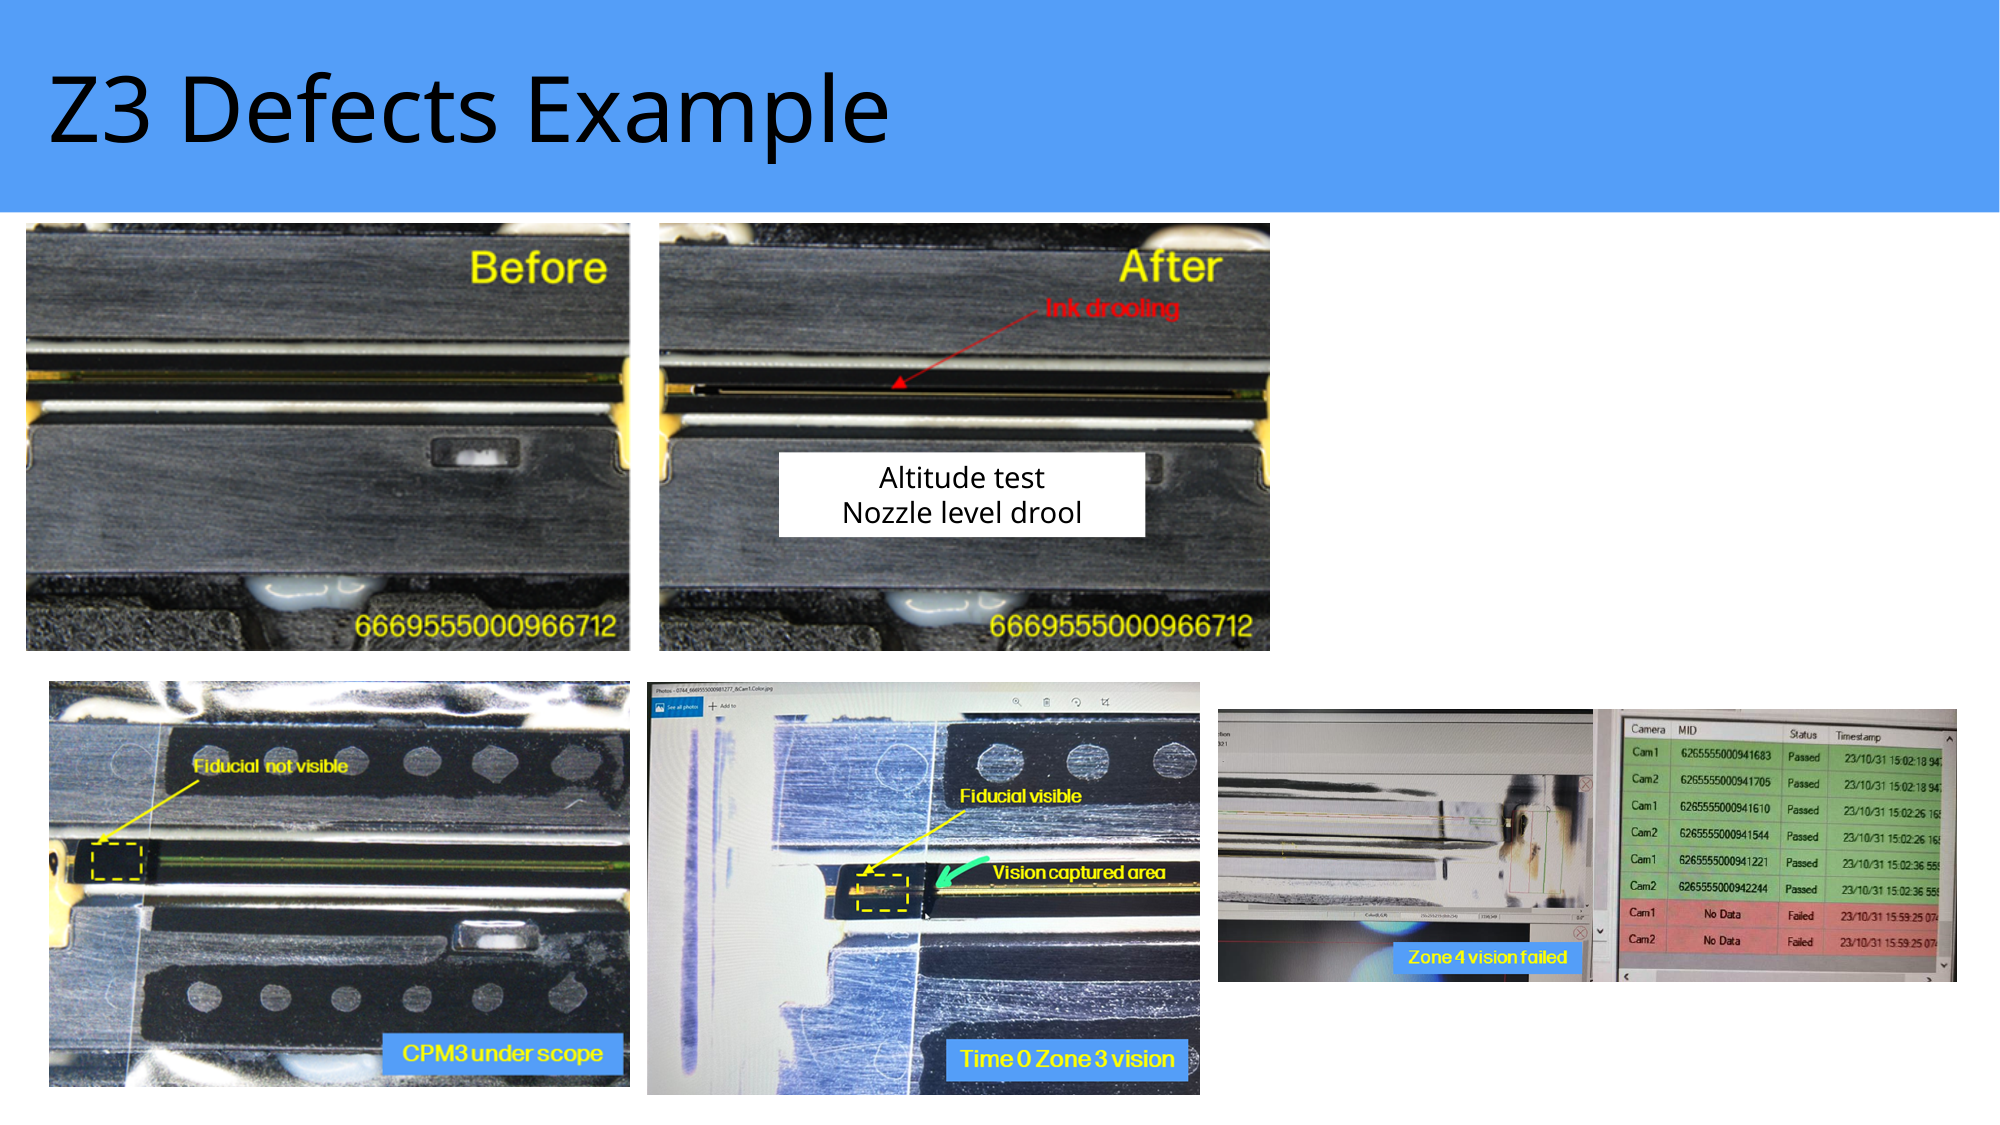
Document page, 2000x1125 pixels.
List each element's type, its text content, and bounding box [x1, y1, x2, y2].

picture [647, 682, 1200, 1095]
picture [1218, 709, 1958, 982]
picture [26, 223, 1270, 651]
picture [48, 681, 630, 1087]
title Z3 Defects Example [49, 65, 1954, 164]
